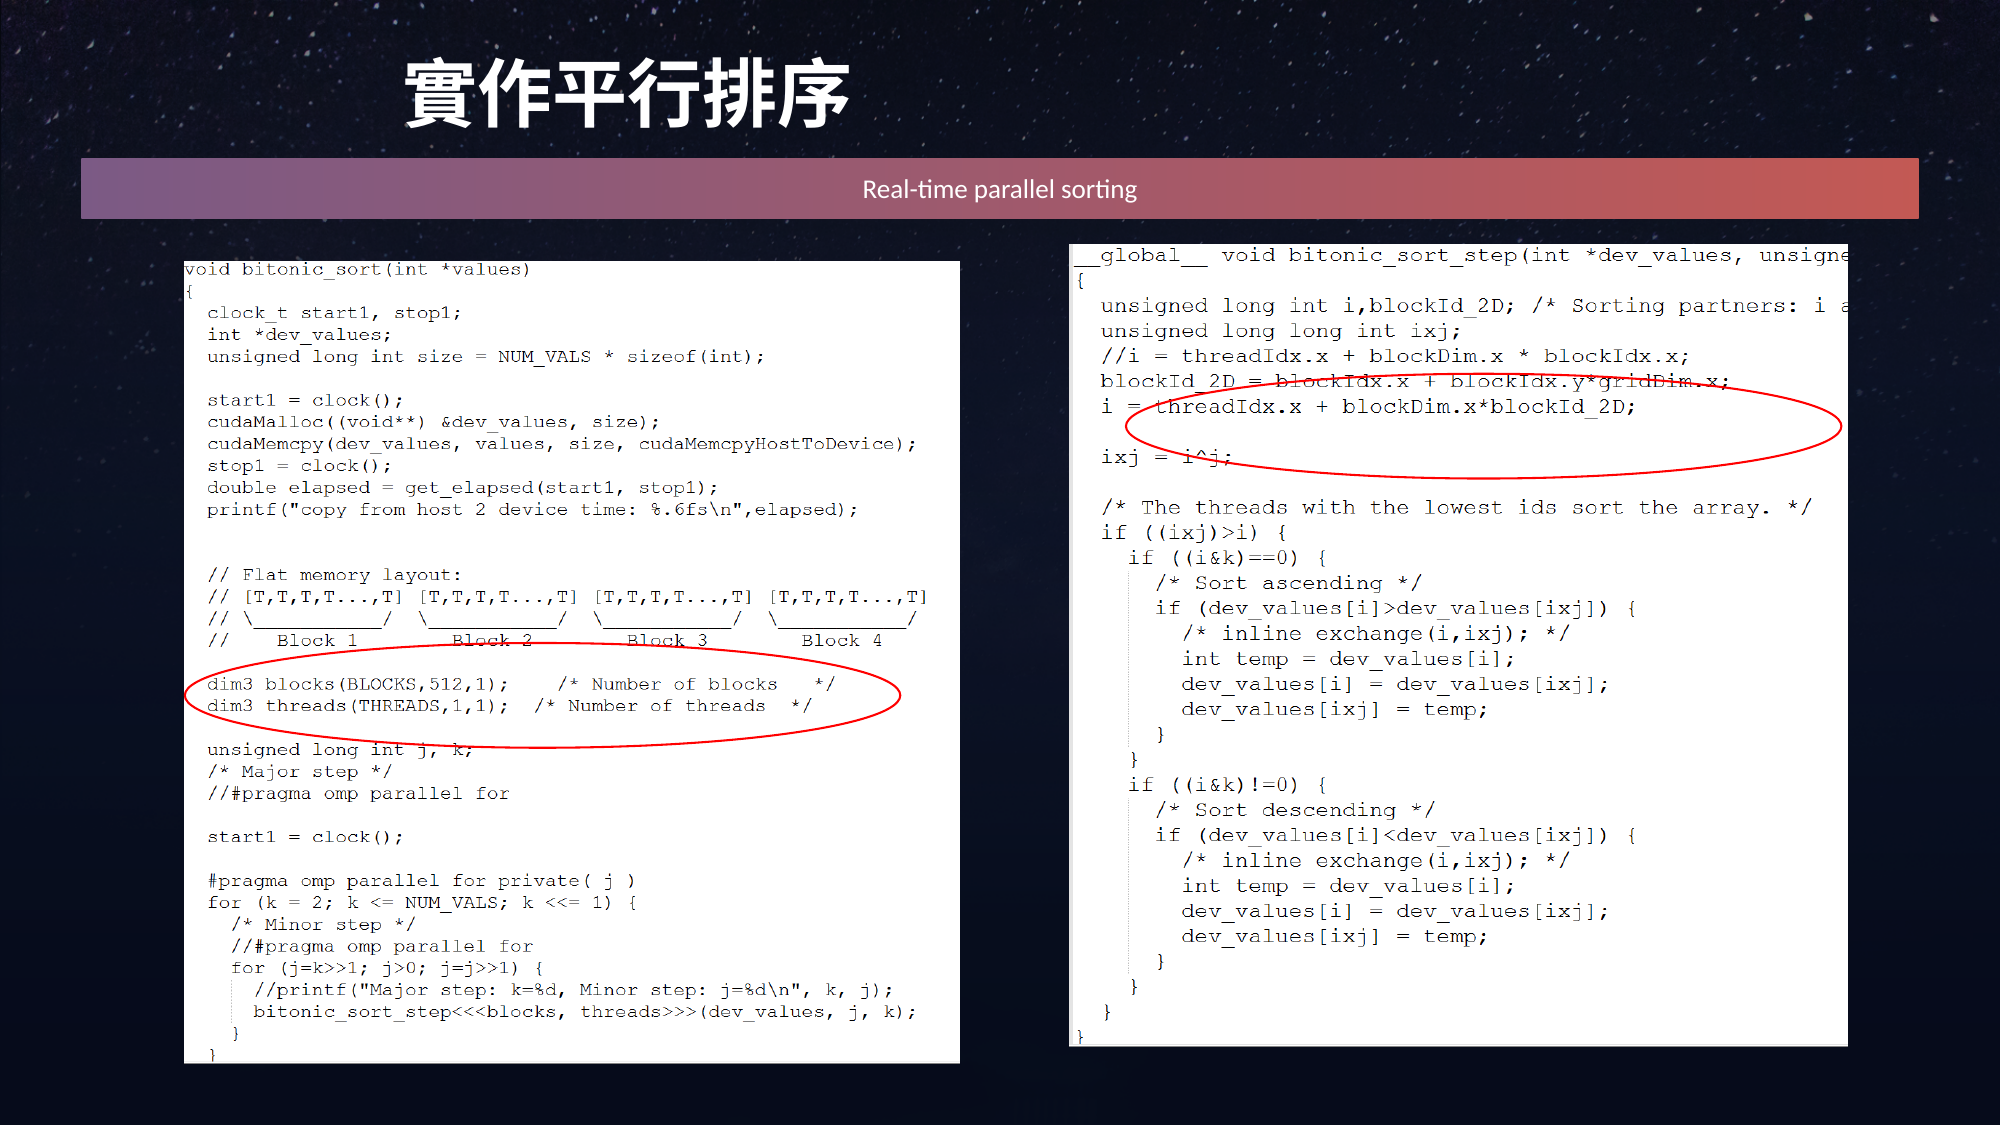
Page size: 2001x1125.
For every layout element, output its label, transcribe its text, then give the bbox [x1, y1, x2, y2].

text_box 實作平行排序 [387, 38, 1613, 144]
text_box [80, 157, 1920, 219]
text_box Real-time parallel sorting [102, 163, 1898, 212]
picture [0, 0, 2000, 1125]
